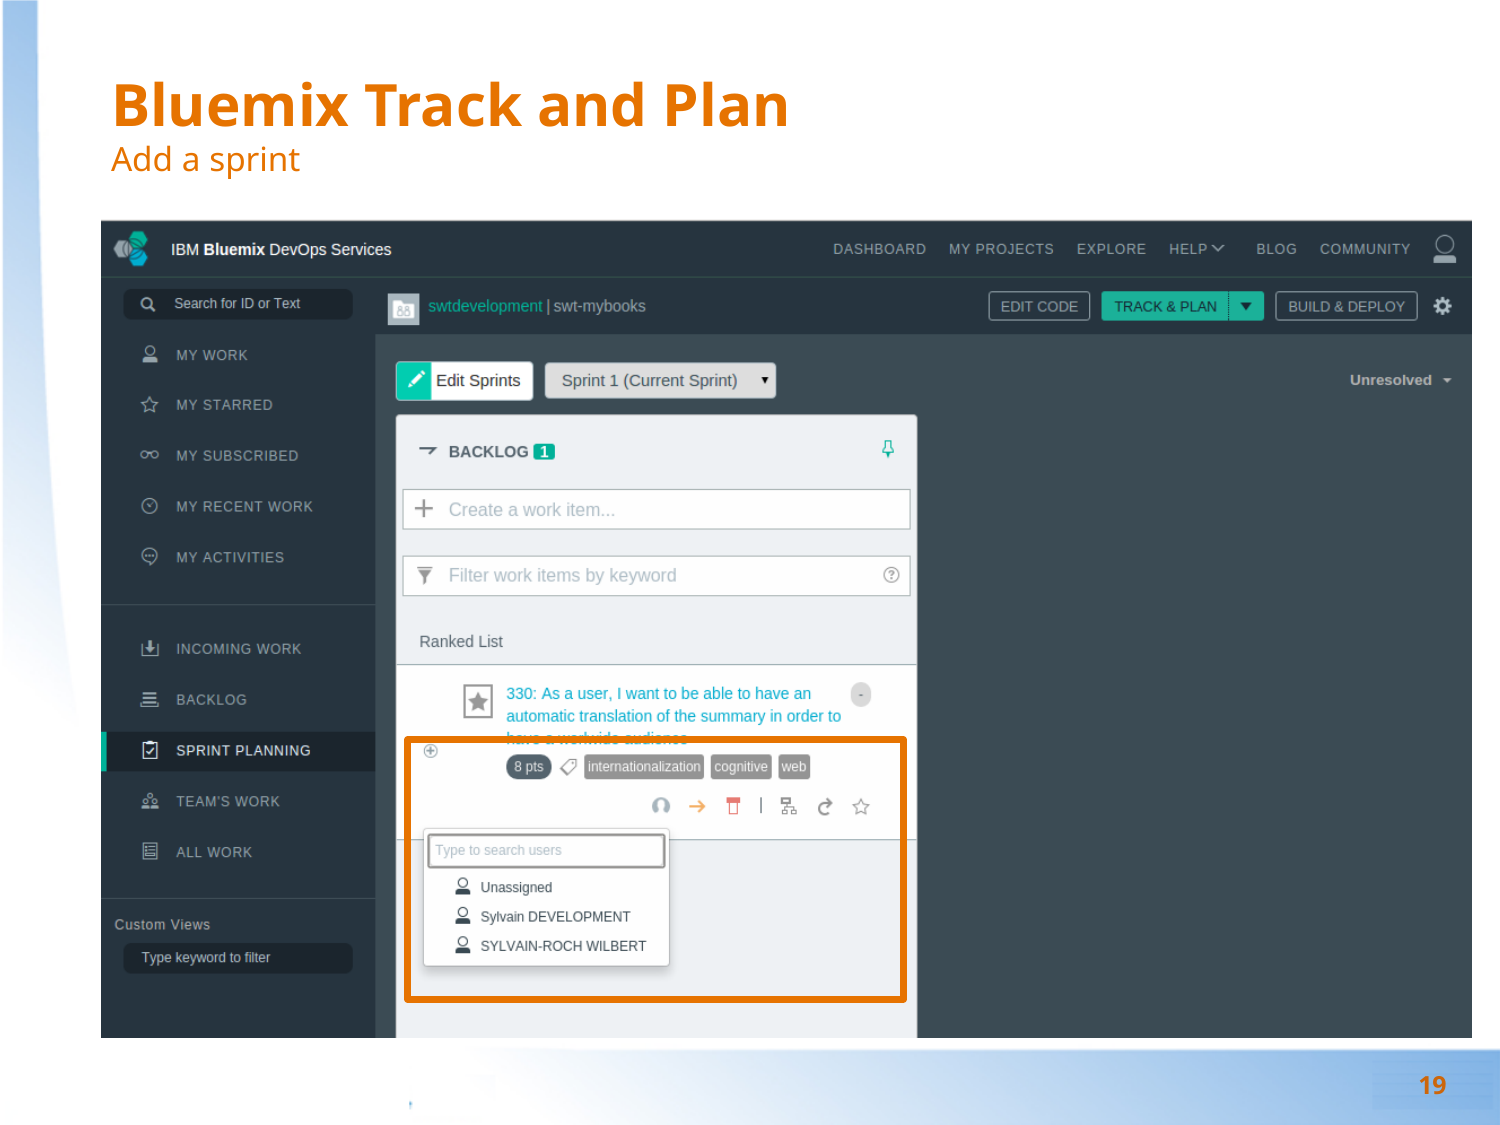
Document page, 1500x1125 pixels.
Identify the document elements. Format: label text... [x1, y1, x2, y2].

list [100, 219, 1472, 1039]
title Bluemix Track and Plan Add a sprint [96, 90, 1472, 186]
slide_number 19 [1394, 1058, 1500, 1112]
picture [0, 0, 1500, 1125]
